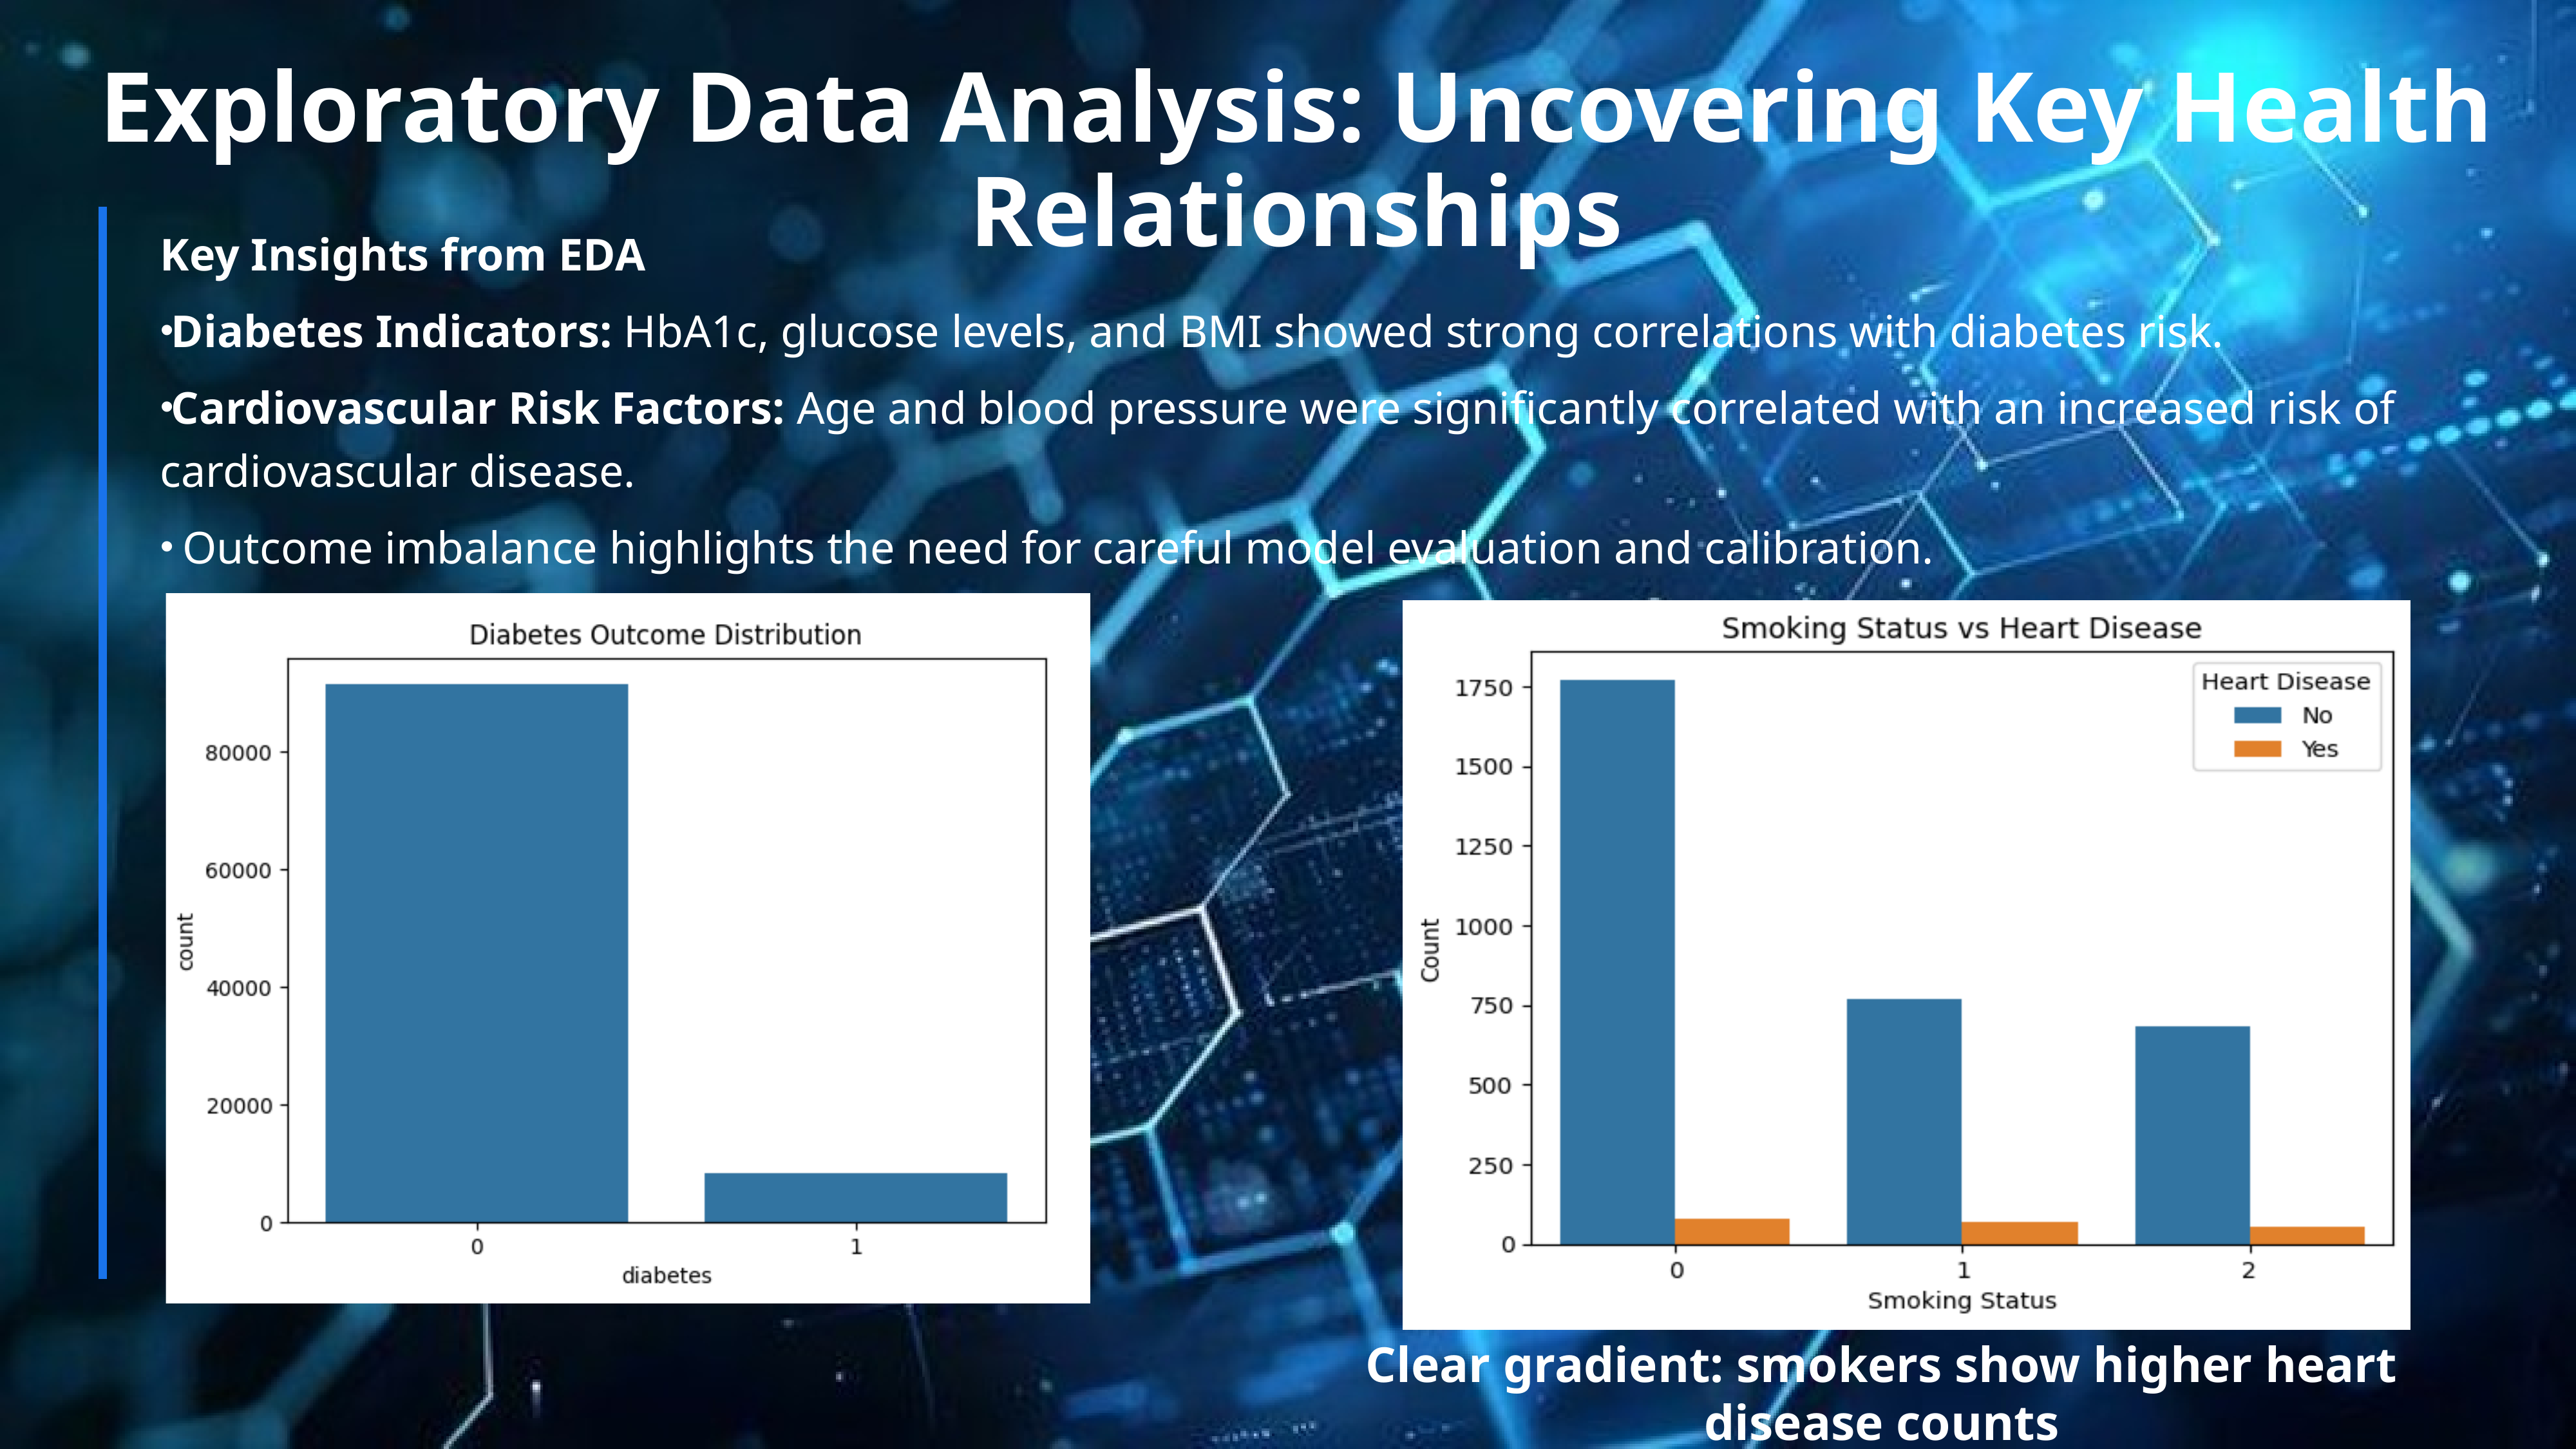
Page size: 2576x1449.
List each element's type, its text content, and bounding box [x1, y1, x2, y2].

title Exploratory Data Analysis: Uncovering Key Health Relationships [16, 49, 2576, 291]
picture [1403, 600, 2410, 1330]
text_box [95, 291, 99, 1280]
text_box [0, 0, 2576, 1449]
text_box [103, 291, 1318, 1280]
text_box Key Insights from EDA Diabetes Indicators: HbA1c, glucose levels, and BMI showed strong correlations with diabetes risk. Cardiovascular Risk Factors: Age and blood pressure were significantly correlated with an increased risk of cardiovascular disease. Outcome imbalance highlights the need for careful model evaluation and calibration. [140, 207, 2512, 583]
picture [166, 593, 1090, 1303]
text_box Clear gradient: smokers show higher heart disease counts [1296, 1329, 2468, 1449]
